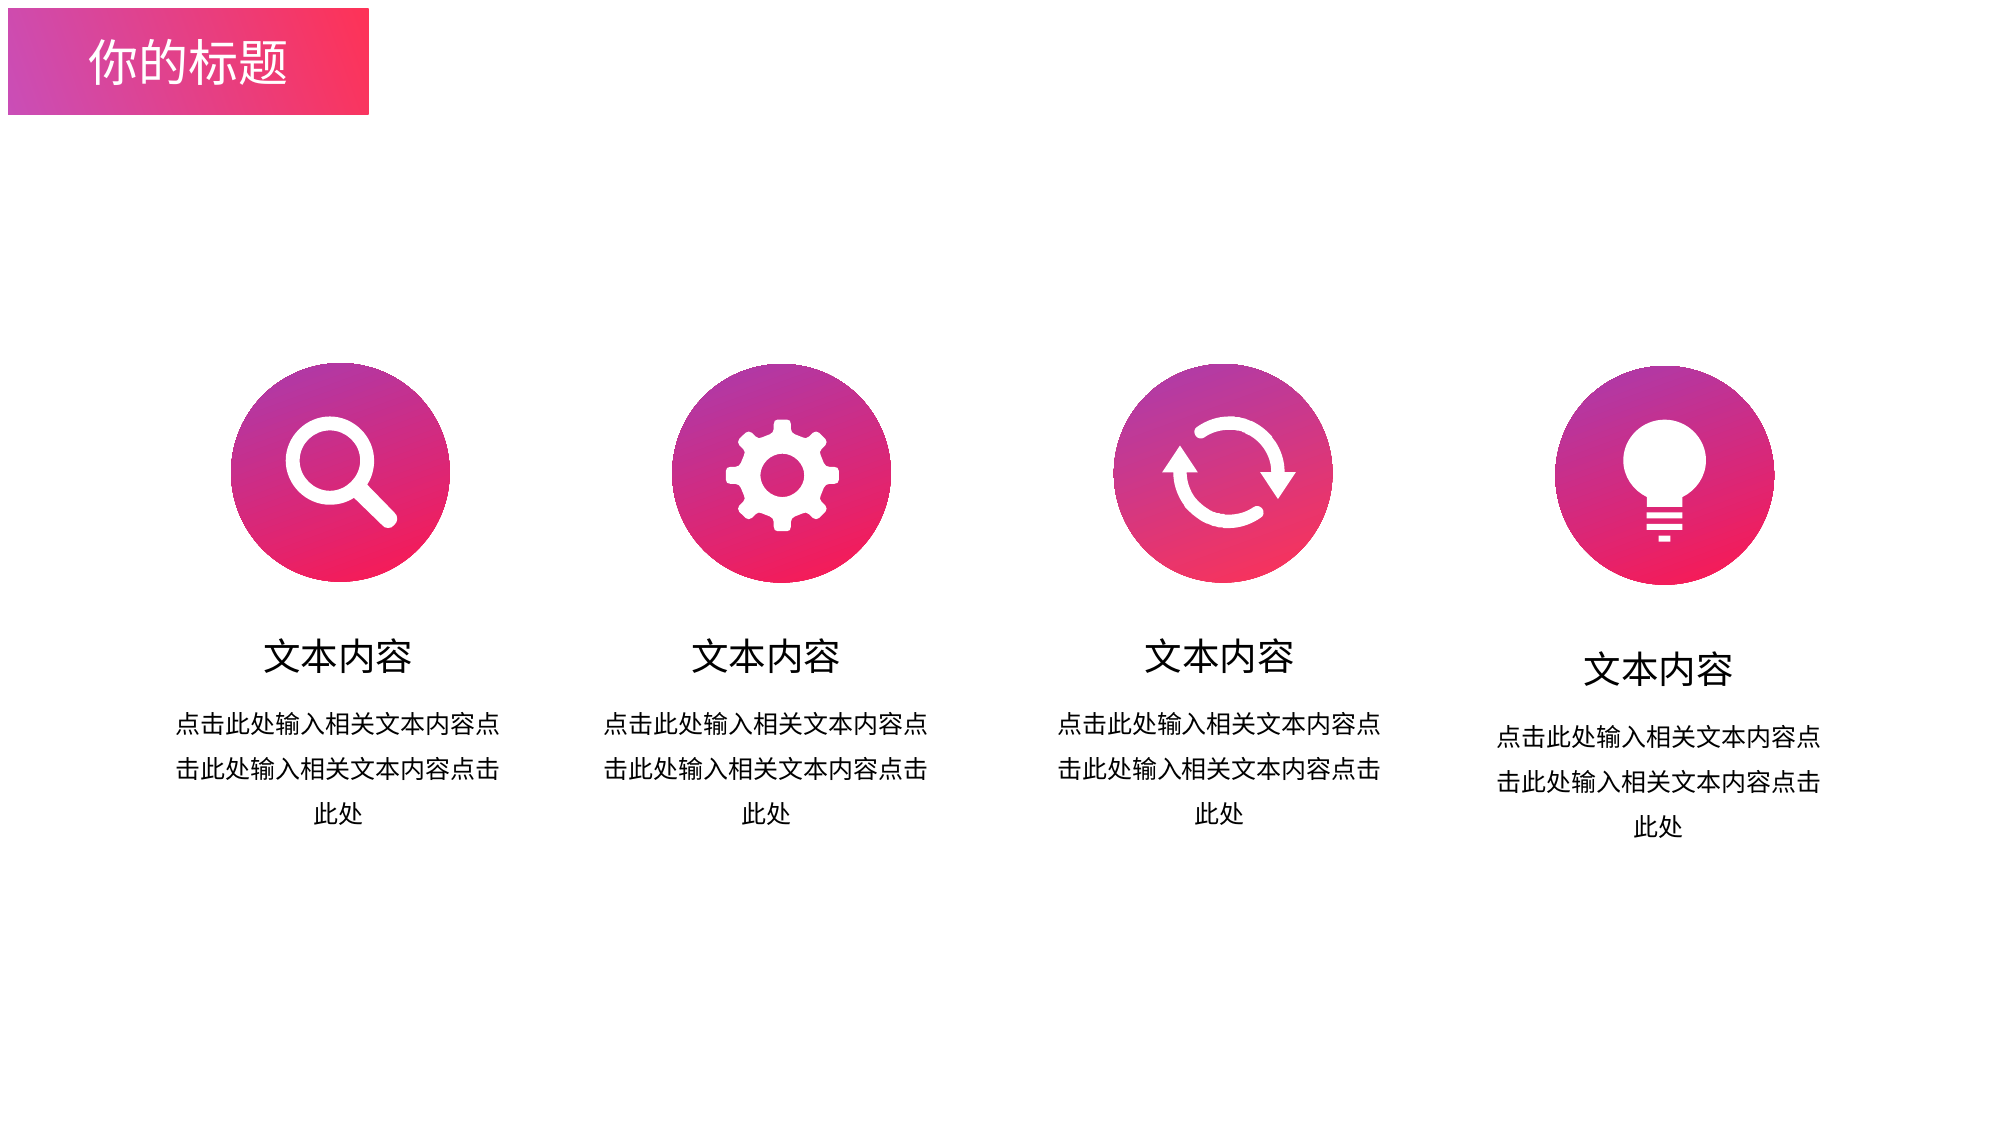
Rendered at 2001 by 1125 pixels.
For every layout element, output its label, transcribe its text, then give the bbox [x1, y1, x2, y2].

text_box 文本内容 [676, 625, 857, 686]
text_box 文本内容 [248, 625, 429, 686]
text_box [671, 363, 892, 584]
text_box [1162, 416, 1296, 529]
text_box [1623, 419, 1706, 542]
text_box [725, 419, 839, 532]
text_box [1112, 363, 1334, 584]
text_box [285, 416, 398, 529]
text_box [230, 362, 451, 583]
text_box 点击此处输入相关文本内容点击此处输入相关文本内容点击此处 [584, 686, 948, 836]
text_box [1554, 364, 1776, 586]
text_box 文本内容 [1568, 638, 1749, 699]
text_box 文本内容 [1129, 625, 1310, 686]
text_box 点击此处输入相关文本内容点击此处输入相关文本内容点击此处 [1038, 686, 1401, 836]
text_box 点击此处输入相关文本内容点击此处输入相关文本内容点击此处 [156, 686, 520, 836]
text_box 点击此处输入相关文本内容点击此处输入相关文本内容点击此处 [1477, 698, 1840, 849]
text_box 你的标题 [7, 8, 370, 116]
